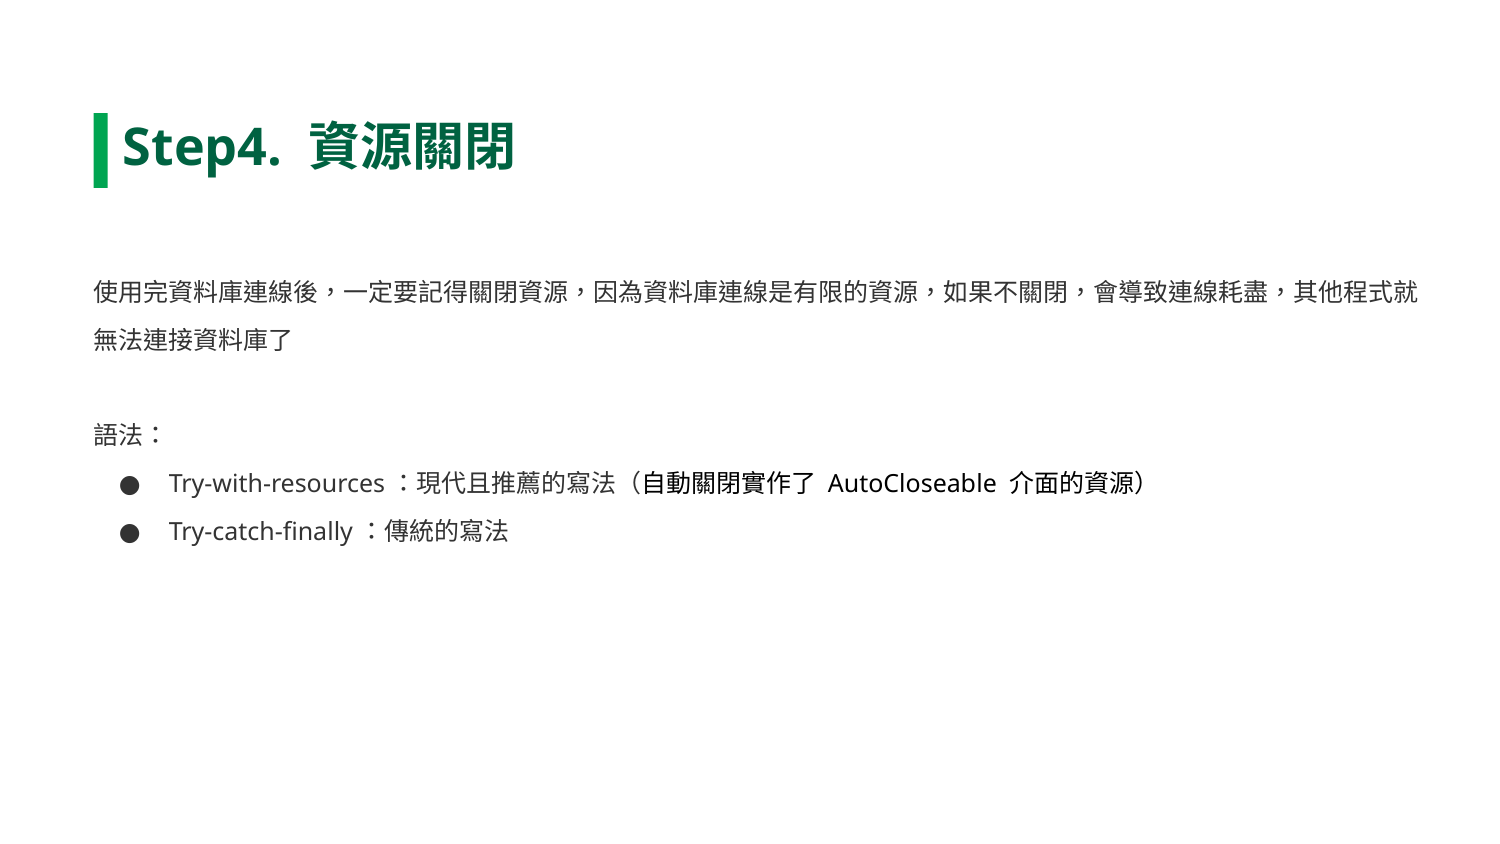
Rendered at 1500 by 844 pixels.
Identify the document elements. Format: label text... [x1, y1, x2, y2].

text_box 使用完資料庫連線後，一定要記得關閉資源，因為資料庫連線是有限的資源，如果不關閉，會導致連線耗盡，其他程式就無法連接資料庫了 語法： Try-with-resources：現代且推薦的寫法（自動關閉實作了 AutoCloseable 介面的資源） Try-catch-finally：傳統的寫法 [93, 258, 1442, 546]
text_box Step4. 資源關閉 [123, 113, 1471, 176]
text_box [93, 113, 108, 188]
